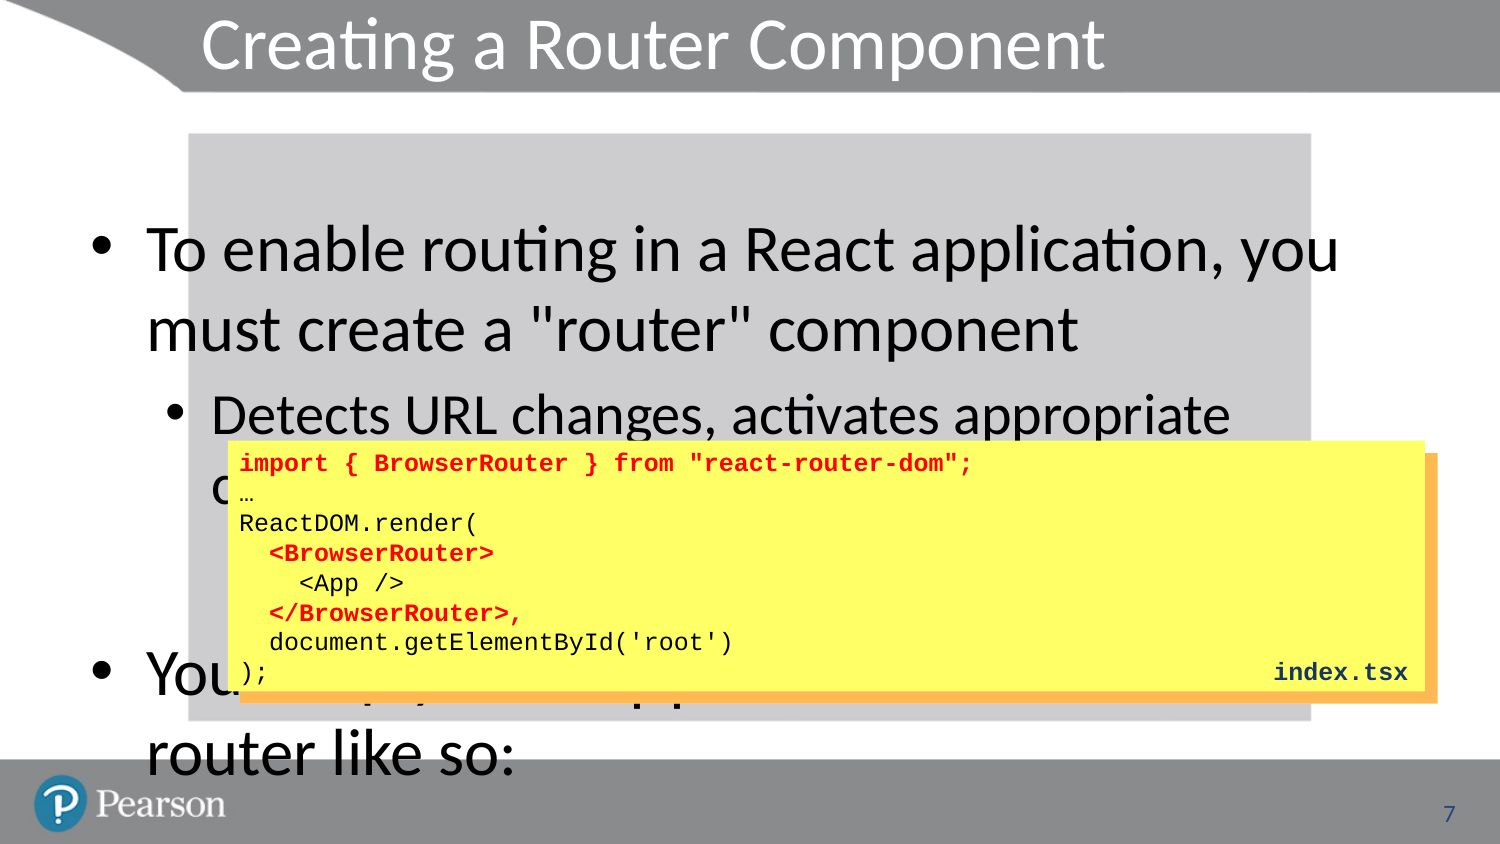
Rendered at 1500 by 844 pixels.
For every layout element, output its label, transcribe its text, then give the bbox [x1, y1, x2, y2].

text_box 7 [1406, 759, 1493, 835]
list To enable routing in a React application, you must create a "router" component Detects URL changes, activates appropriate component You wrap your <App> root element in a router like so: [75, 196, 1425, 754]
picture [0, 0, 1500, 844]
text_box import { BrowserRouter } from "react-router-dom"; … ReactDOM.render( <BrowserRouter> <App /> </BrowserRouter>, document.getElementById('root') ); [227, 440, 1425, 692]
title Creating a Router Component [186, 0, 1425, 79]
text_box index.tsx [1258, 648, 1423, 693]
